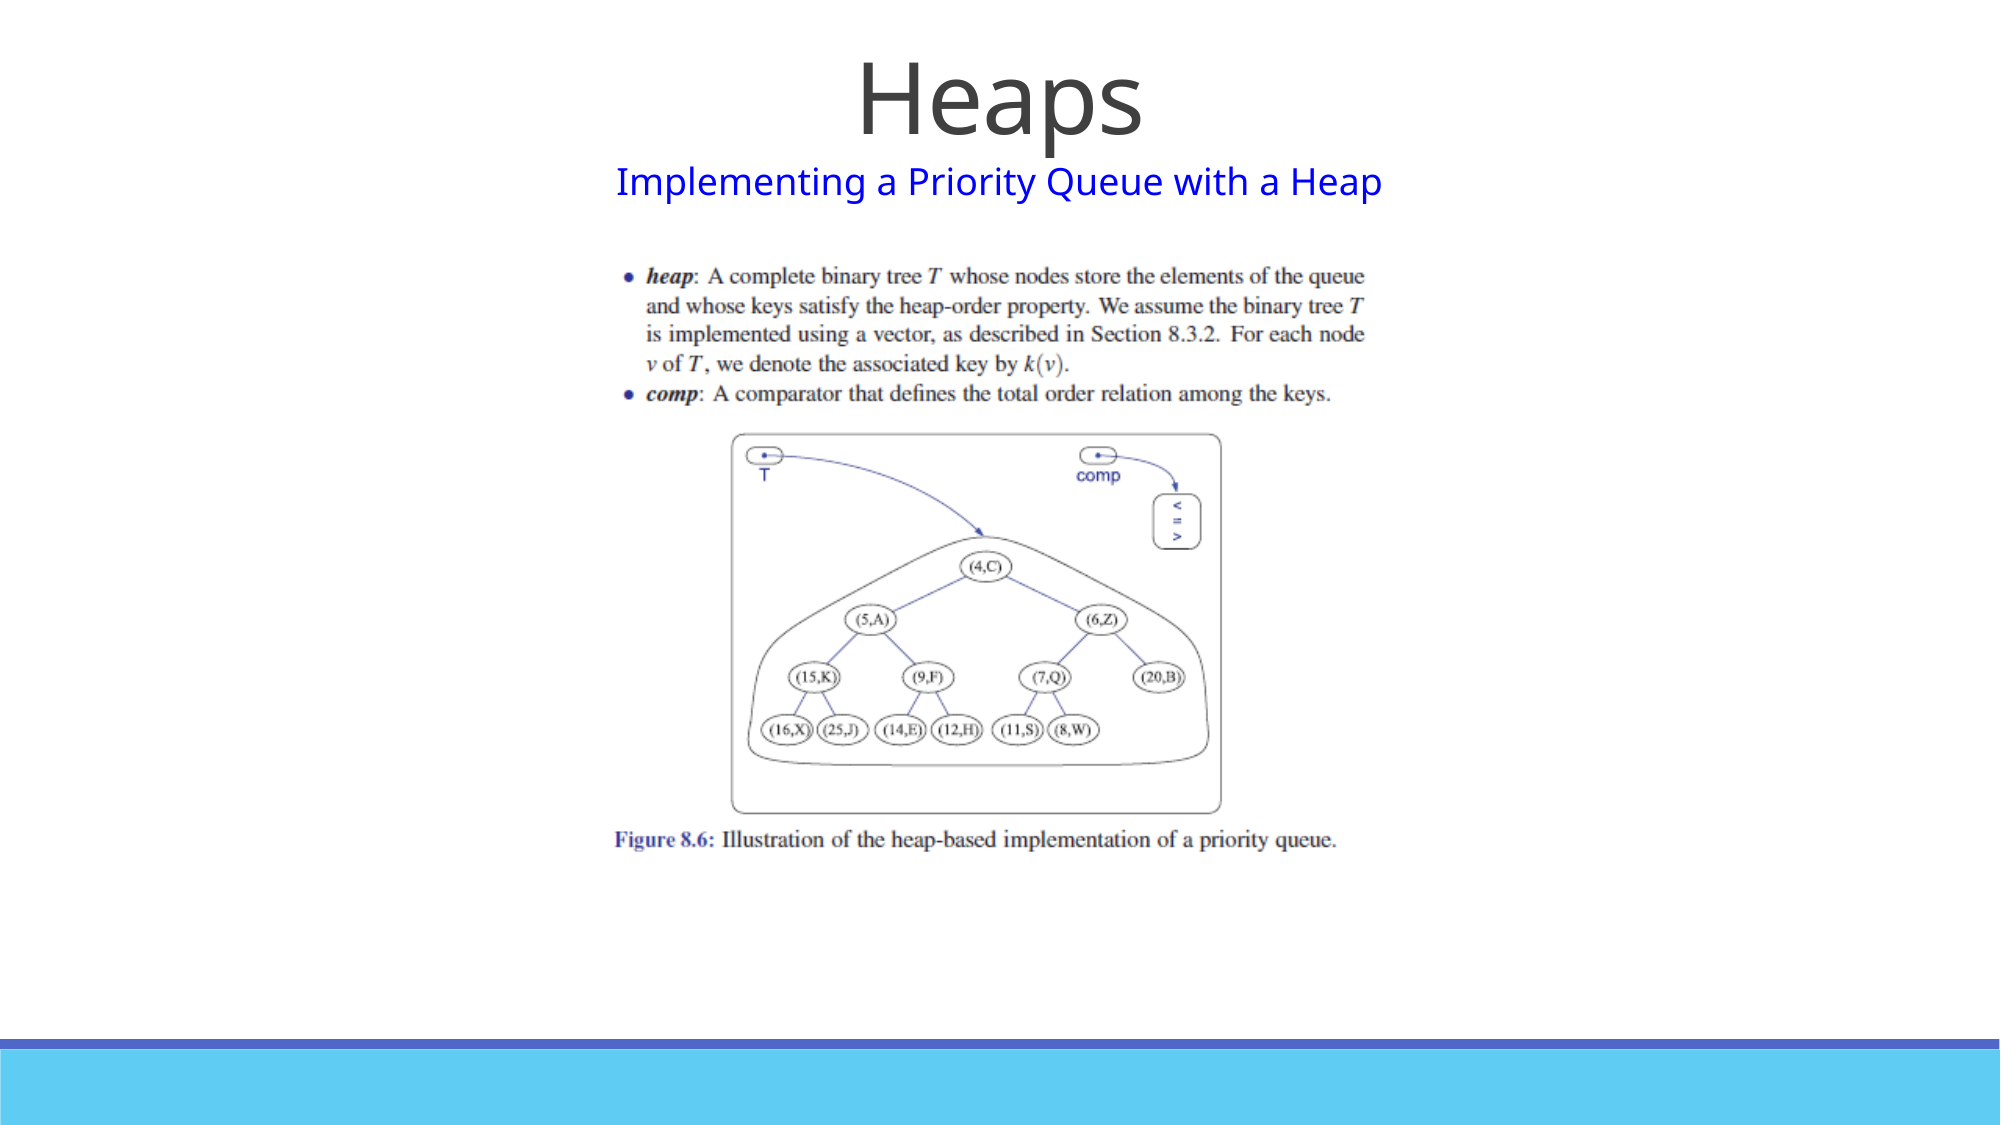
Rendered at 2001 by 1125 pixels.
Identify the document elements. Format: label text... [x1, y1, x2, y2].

title Heaps [0, 0, 2000, 163]
text_box Implementing a Priority Queue with a Heap [601, 150, 1399, 211]
picture [608, 261, 1392, 863]
